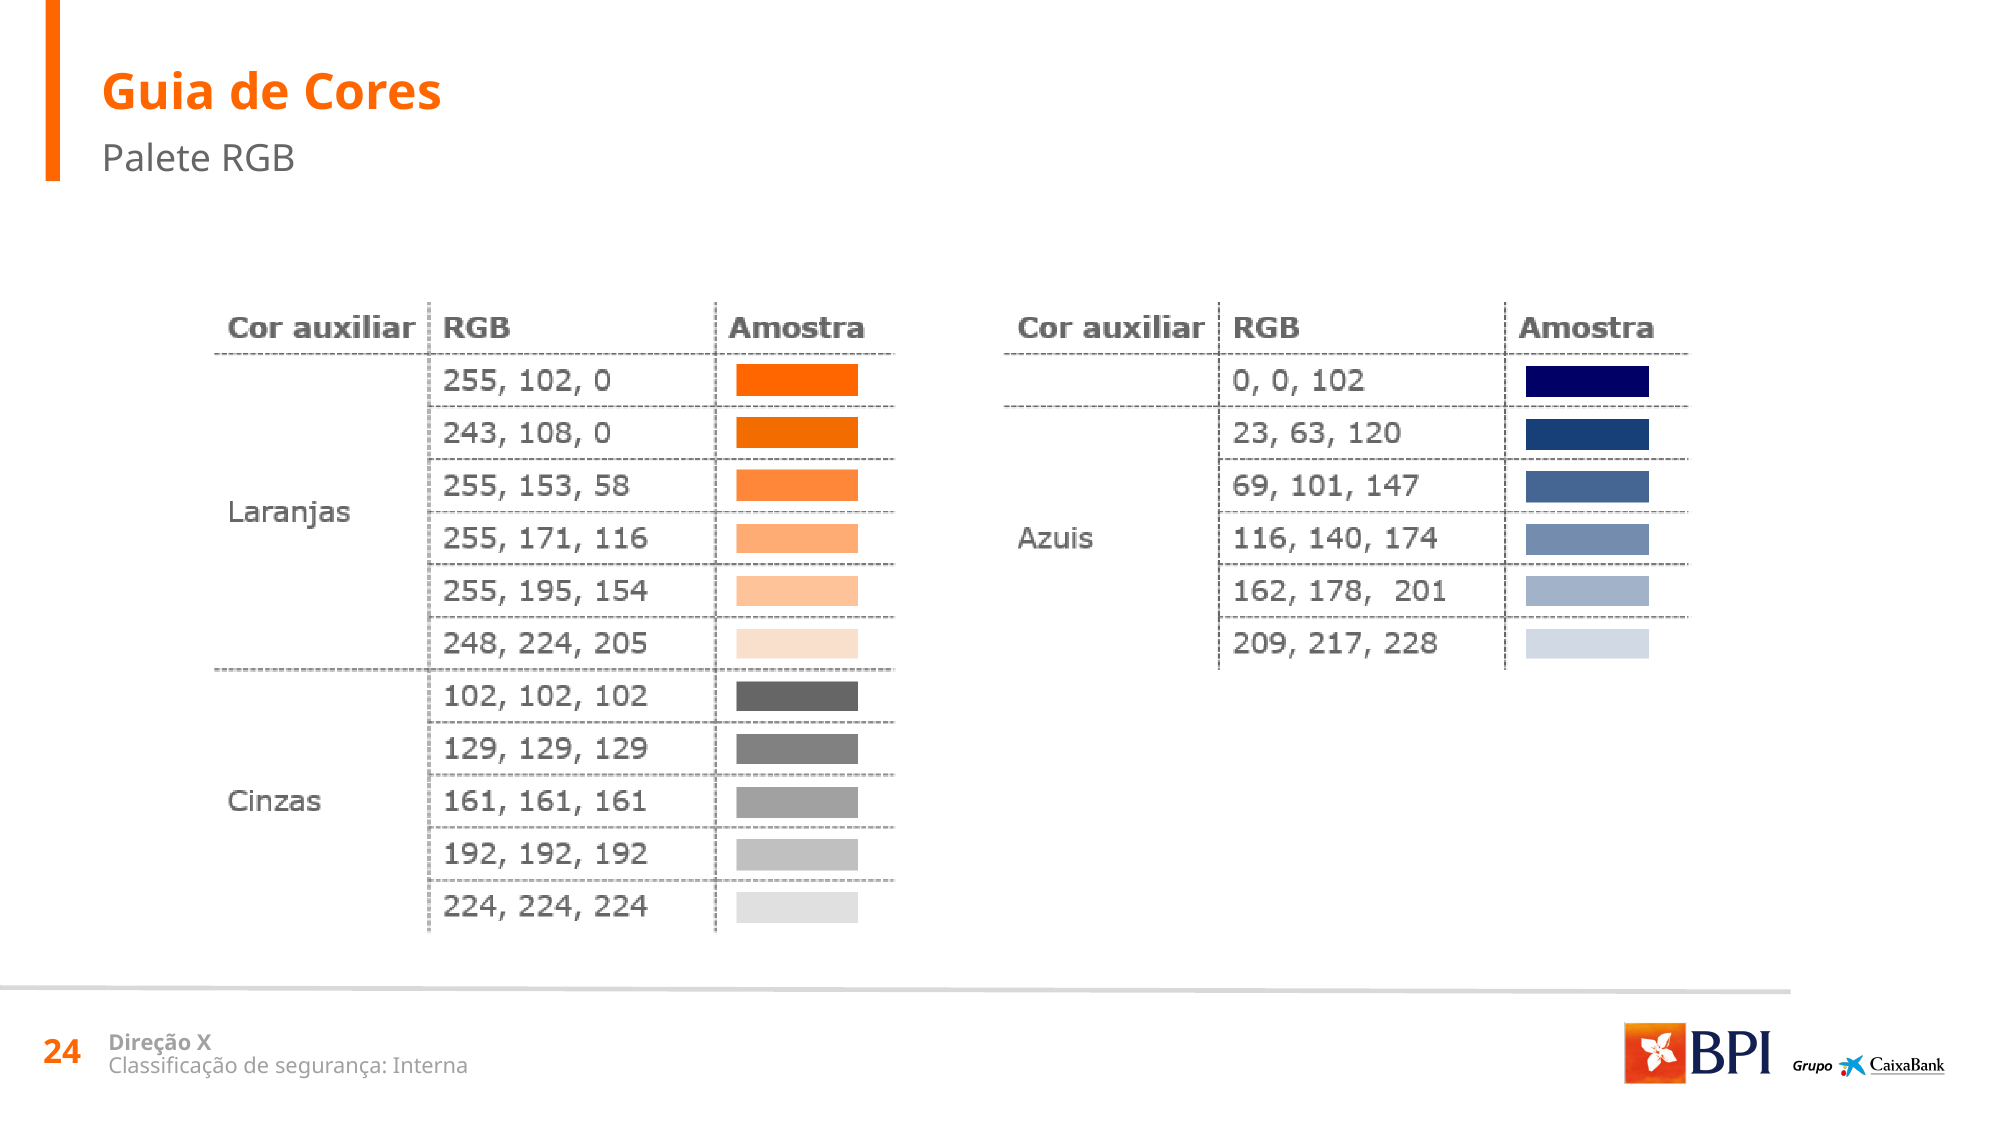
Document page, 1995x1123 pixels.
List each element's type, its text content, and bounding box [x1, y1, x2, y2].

list Palete RGB [86, 126, 1950, 187]
slide_number 24 [28, 1023, 132, 1083]
picture [205, 289, 1698, 944]
picture [1624, 1022, 1945, 1084]
list Guia de Cores [86, 51, 1950, 126]
